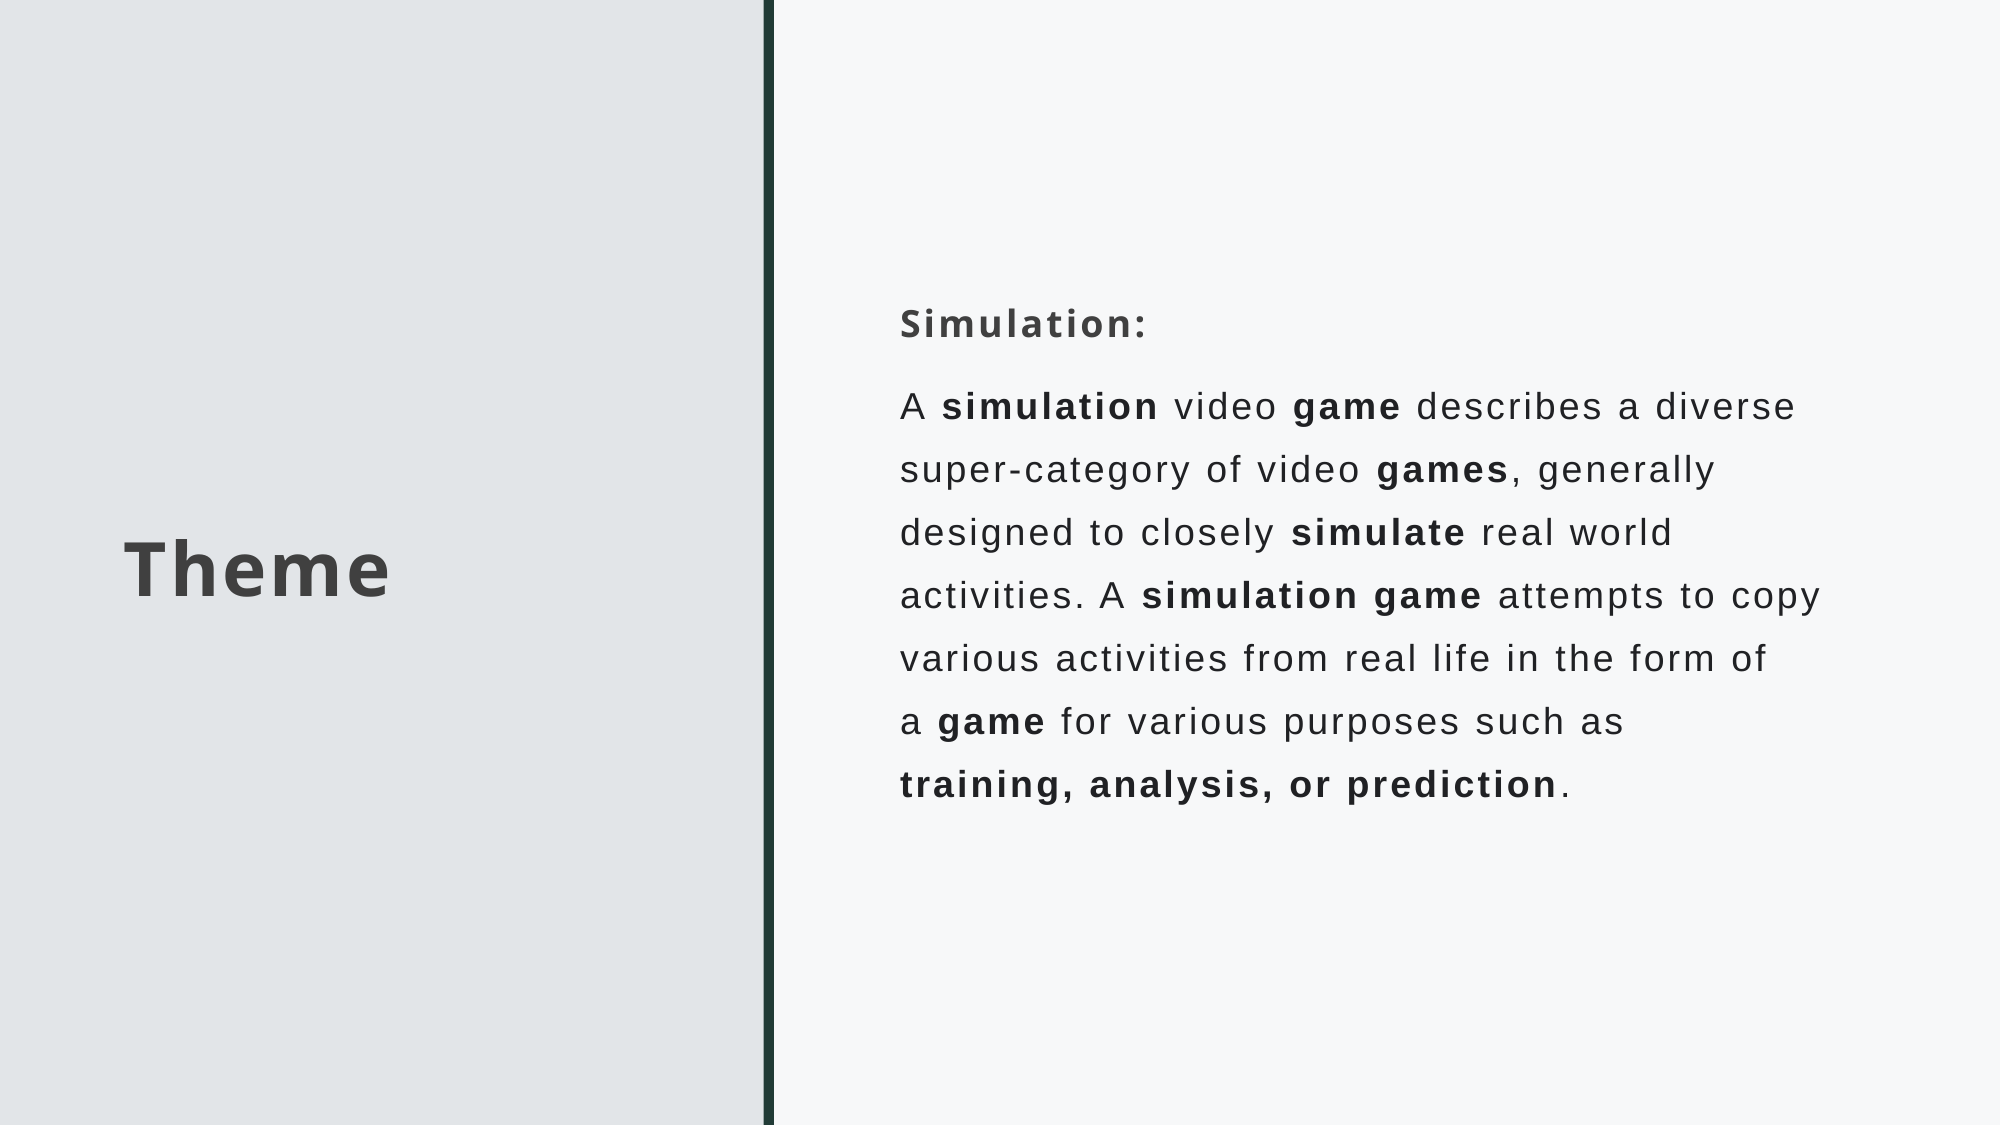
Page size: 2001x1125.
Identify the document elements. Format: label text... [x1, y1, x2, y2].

title Theme [105, 115, 666, 969]
list Simulation: A simulation video game describes a diverse super-category of video games, generally designed to closely simulate real world activities. A simulation game attempts to copy various activities from real life in the form of a game for various purposes such as training, analysis, or prediction. [881, 115, 1895, 969]
